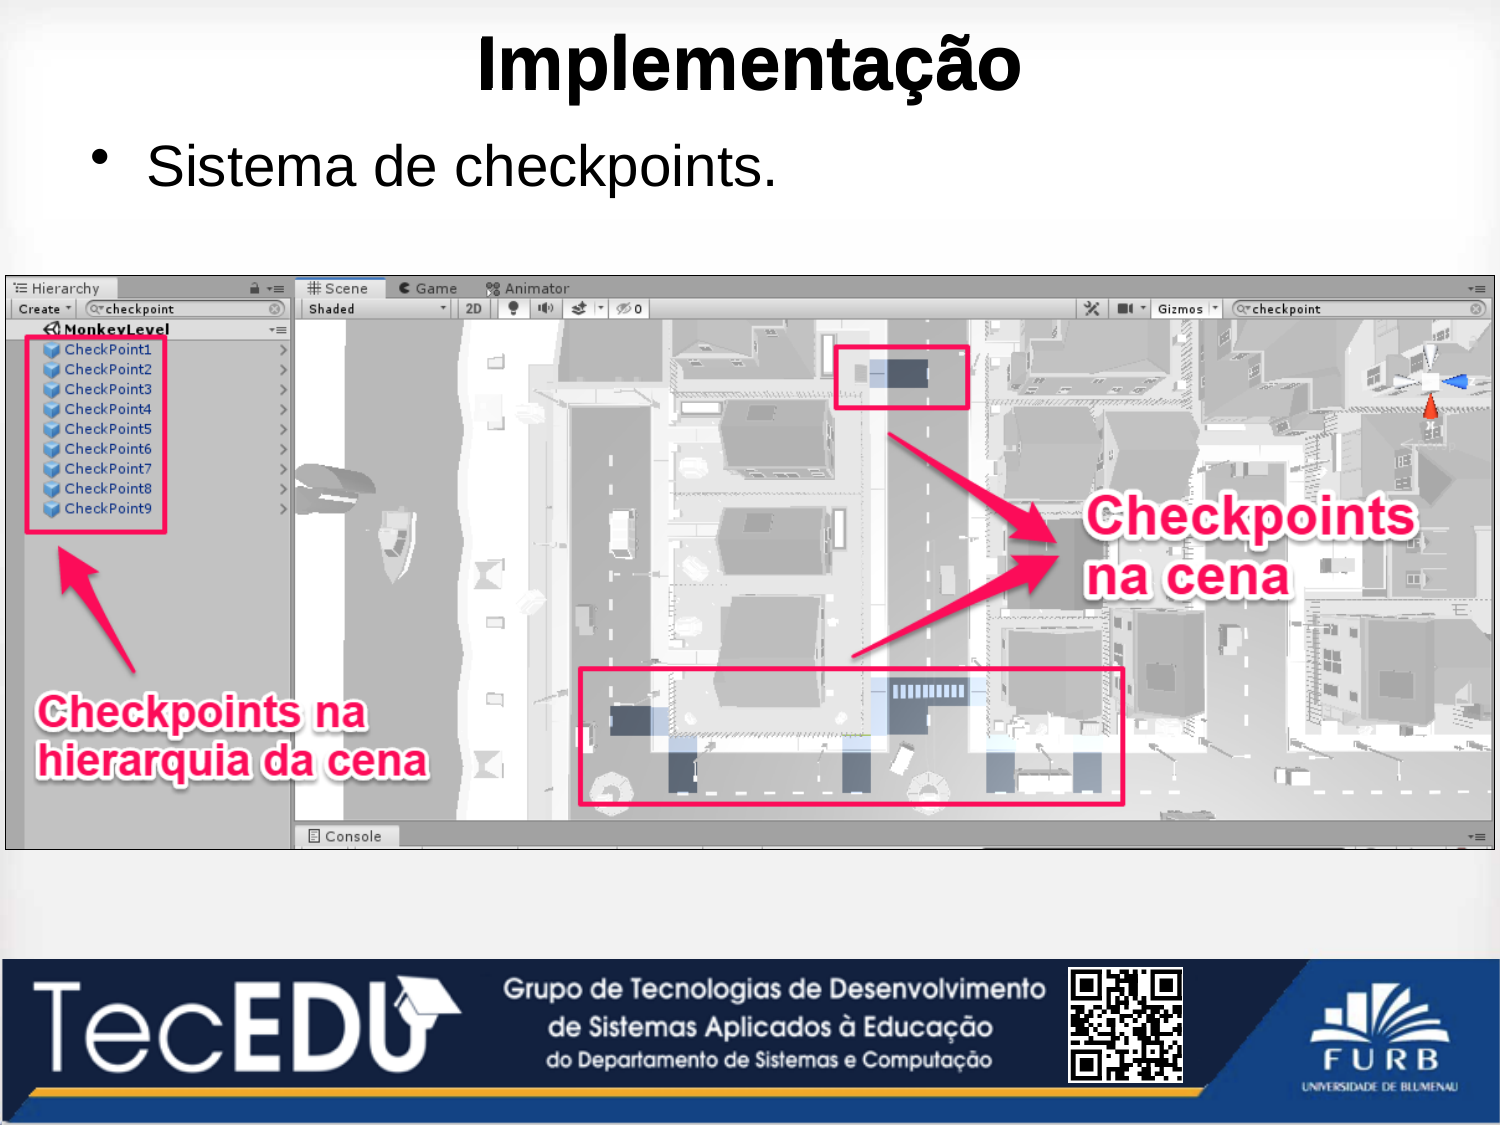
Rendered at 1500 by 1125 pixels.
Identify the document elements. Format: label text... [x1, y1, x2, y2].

text_box Implementação [0, 0, 1500, 122]
list Sistema de checkpoints. [74, 858, 1426, 1000]
picture [0, 122, 1500, 1125]
list Sistema de checkpoints. [74, 122, 1426, 274]
